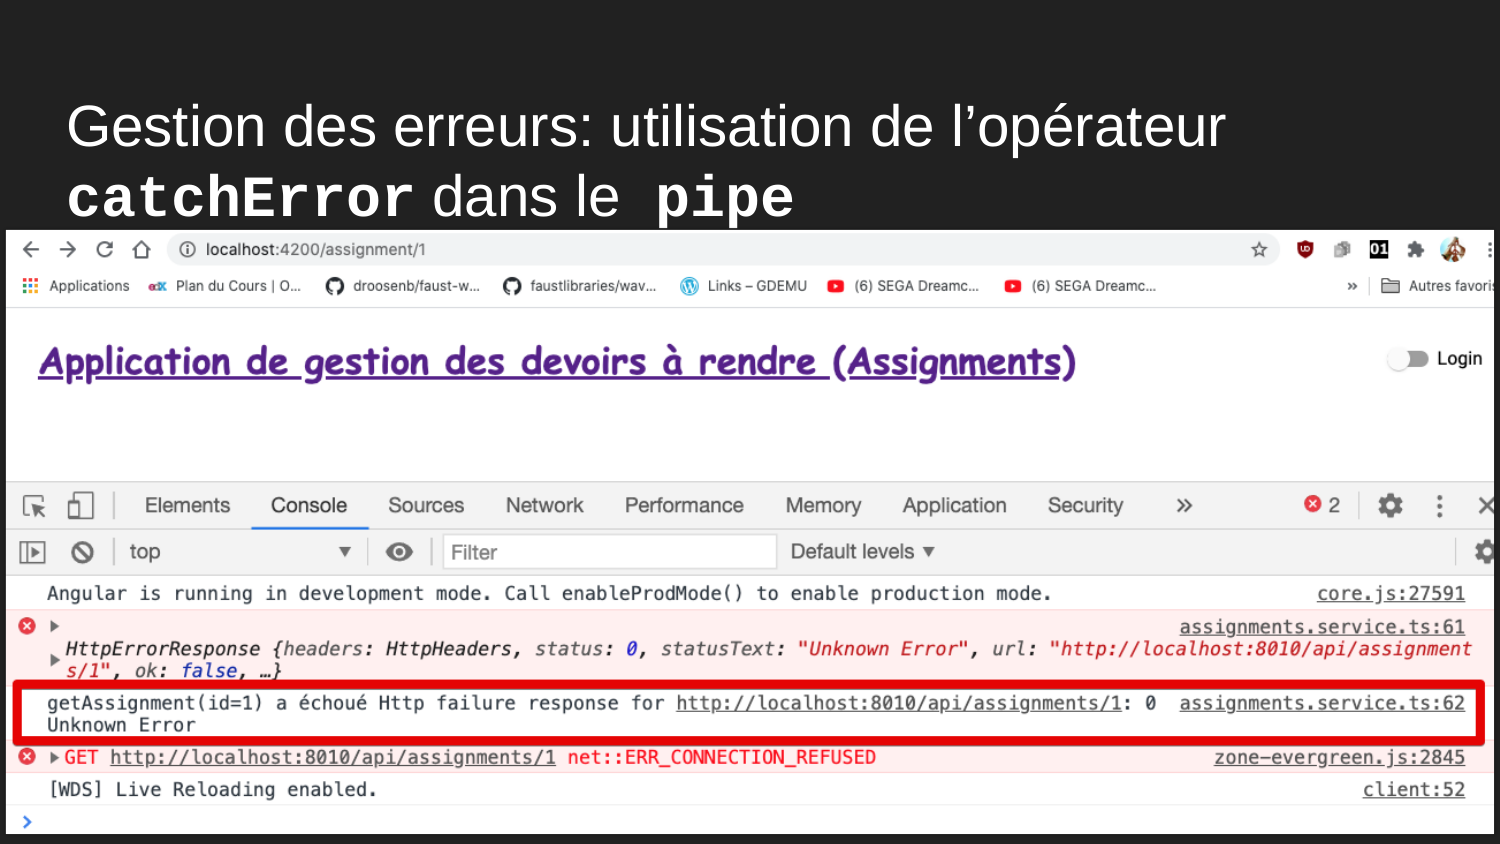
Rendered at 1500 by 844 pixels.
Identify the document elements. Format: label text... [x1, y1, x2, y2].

picture [0, 224, 1500, 840]
title Gestion des erreurs: utilisation de l’opérateur catchError dans le pipe [51, 72, 1449, 167]
